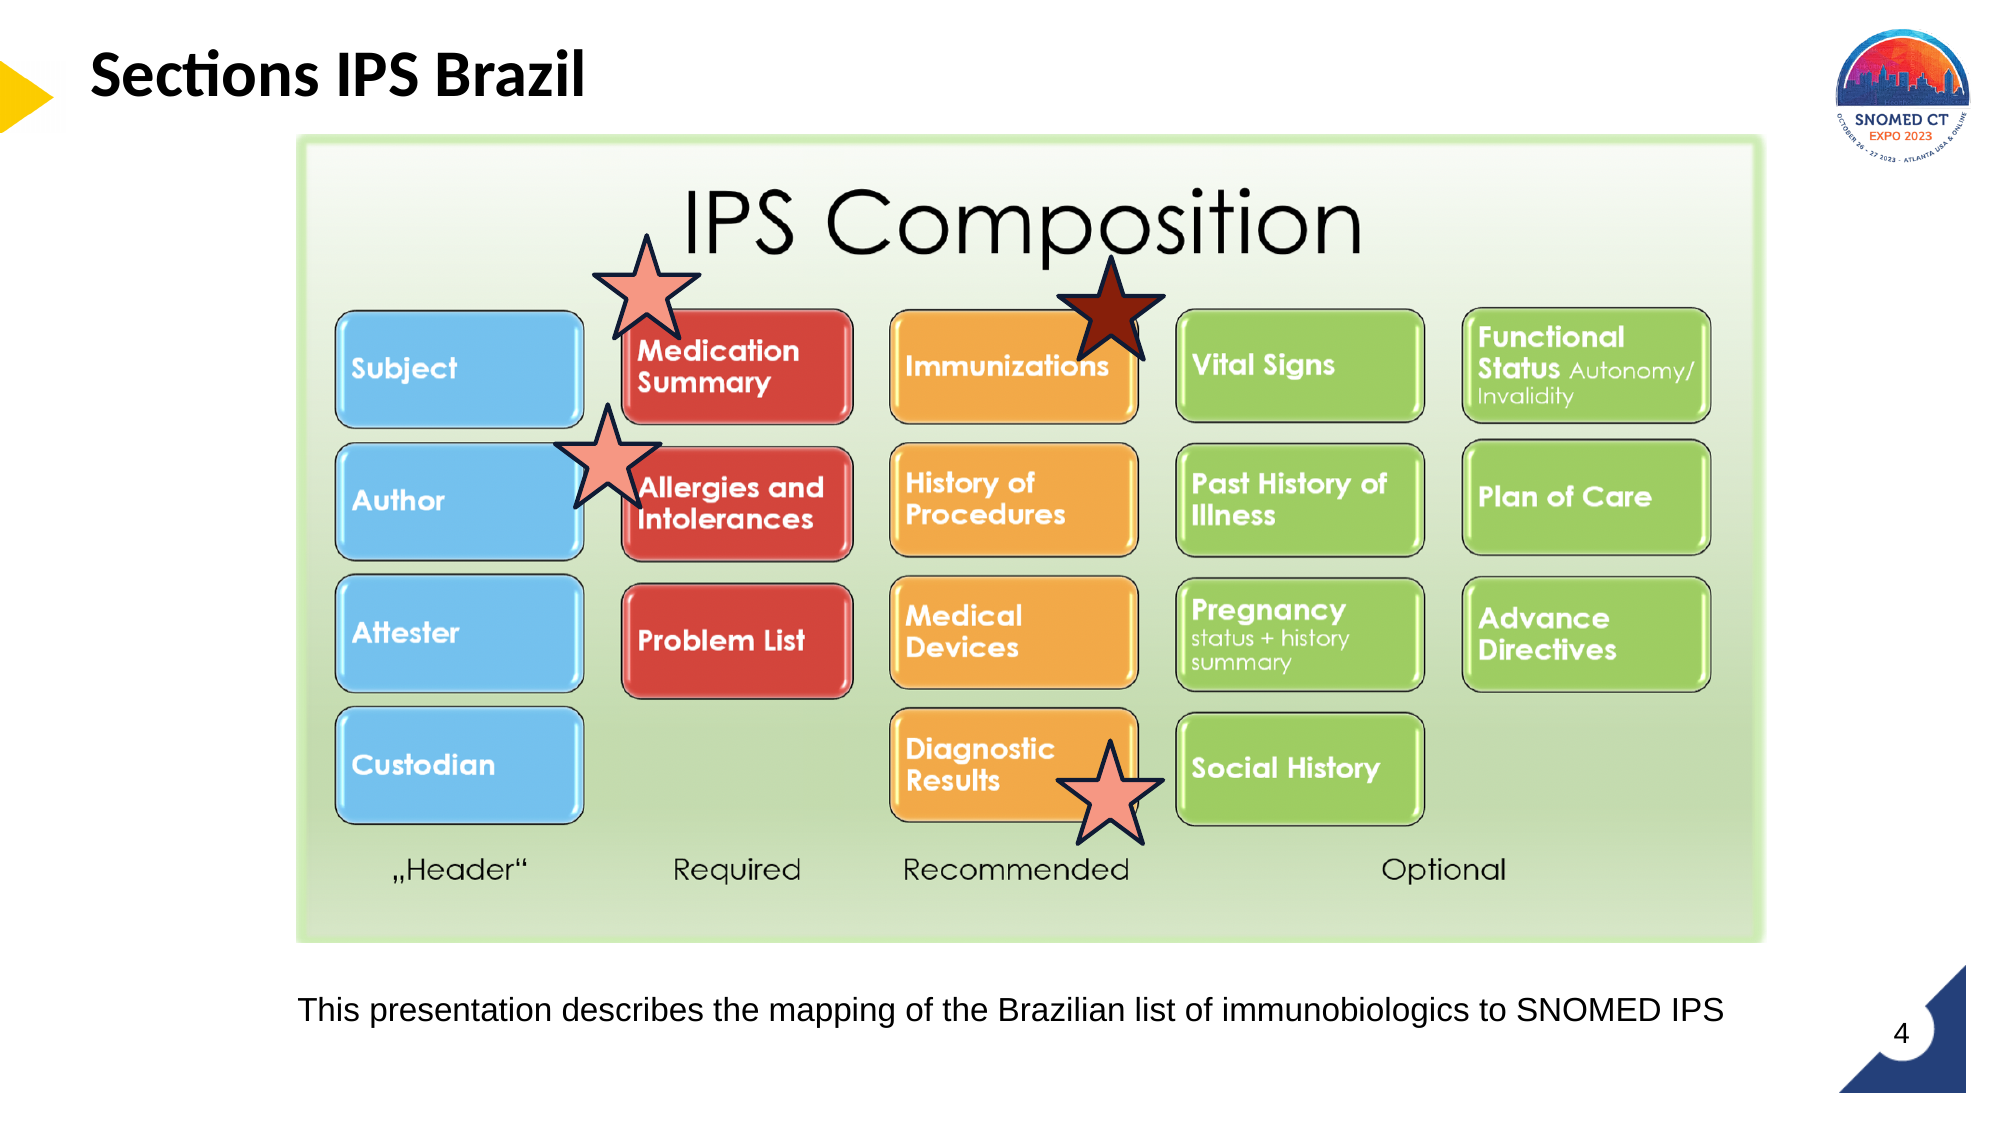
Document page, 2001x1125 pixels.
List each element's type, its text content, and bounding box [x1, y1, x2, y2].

title Sections IPS Brazil [75, 29, 1546, 111]
picture [0, 61, 66, 133]
text_box This presentation describes the mapping of the Brazilian list of immunobiologics to SNOMED IPS [282, 981, 1851, 1036]
picture [1833, 25, 1973, 165]
picture [1839, 965, 1966, 1093]
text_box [295, 134, 1768, 944]
